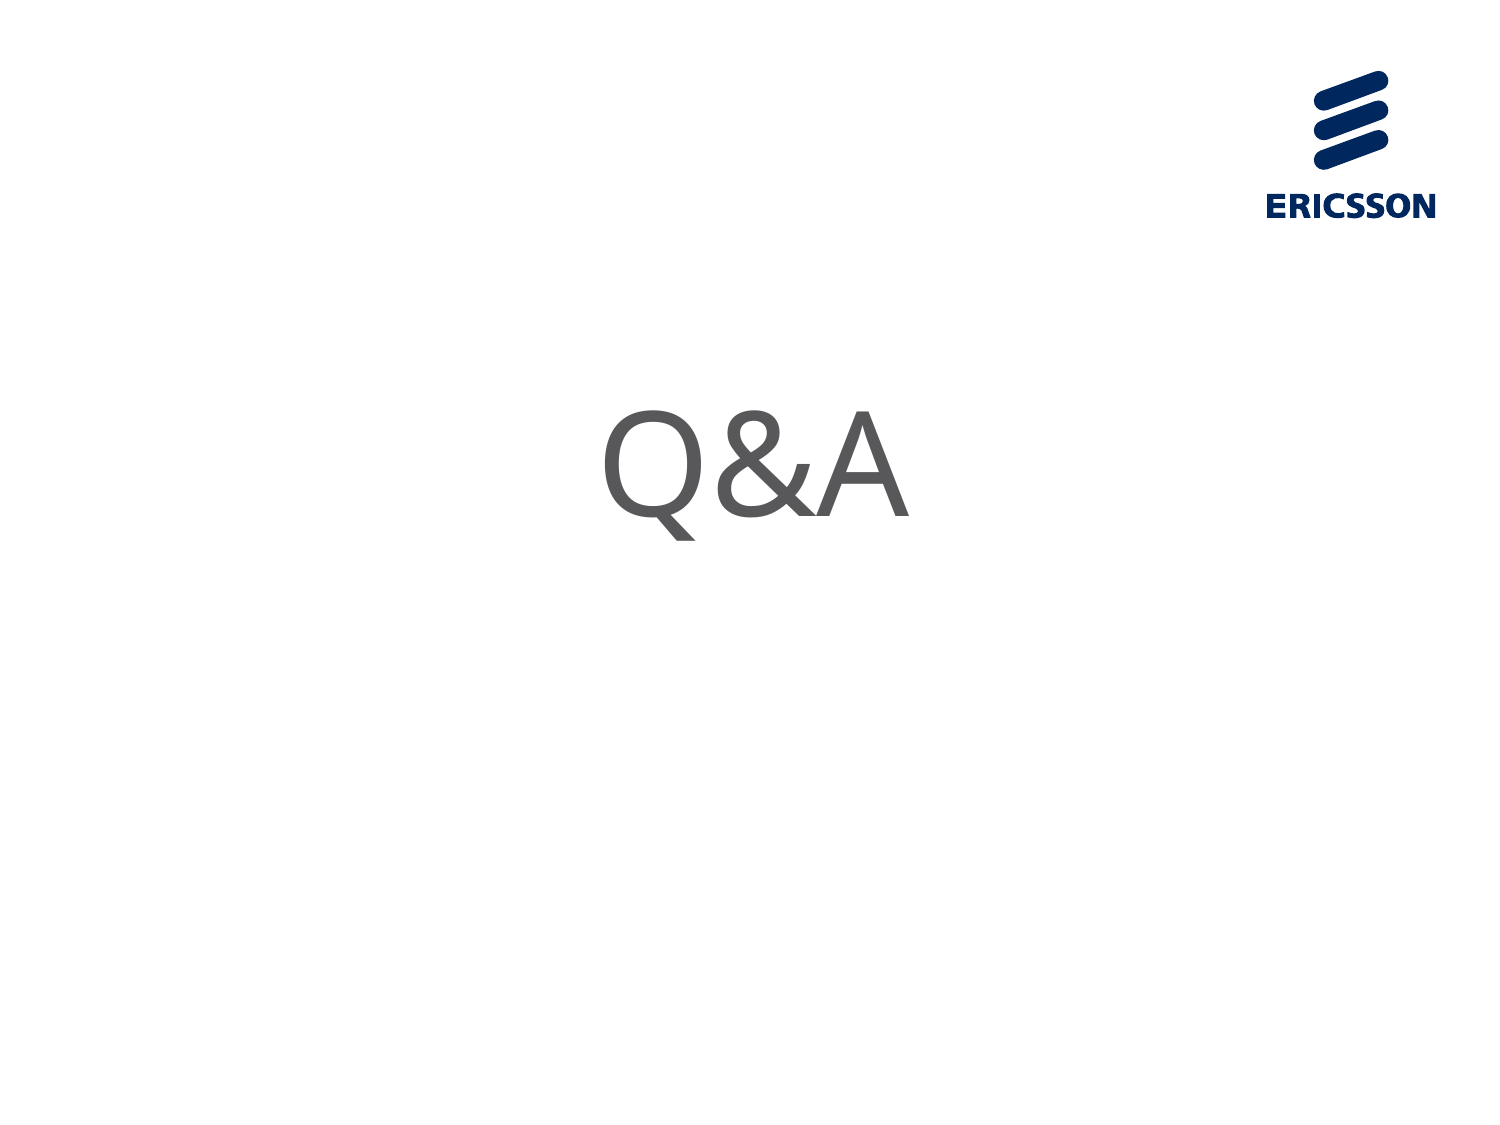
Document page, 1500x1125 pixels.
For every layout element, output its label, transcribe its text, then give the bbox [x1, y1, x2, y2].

title Q&A [53, 406, 1454, 548]
